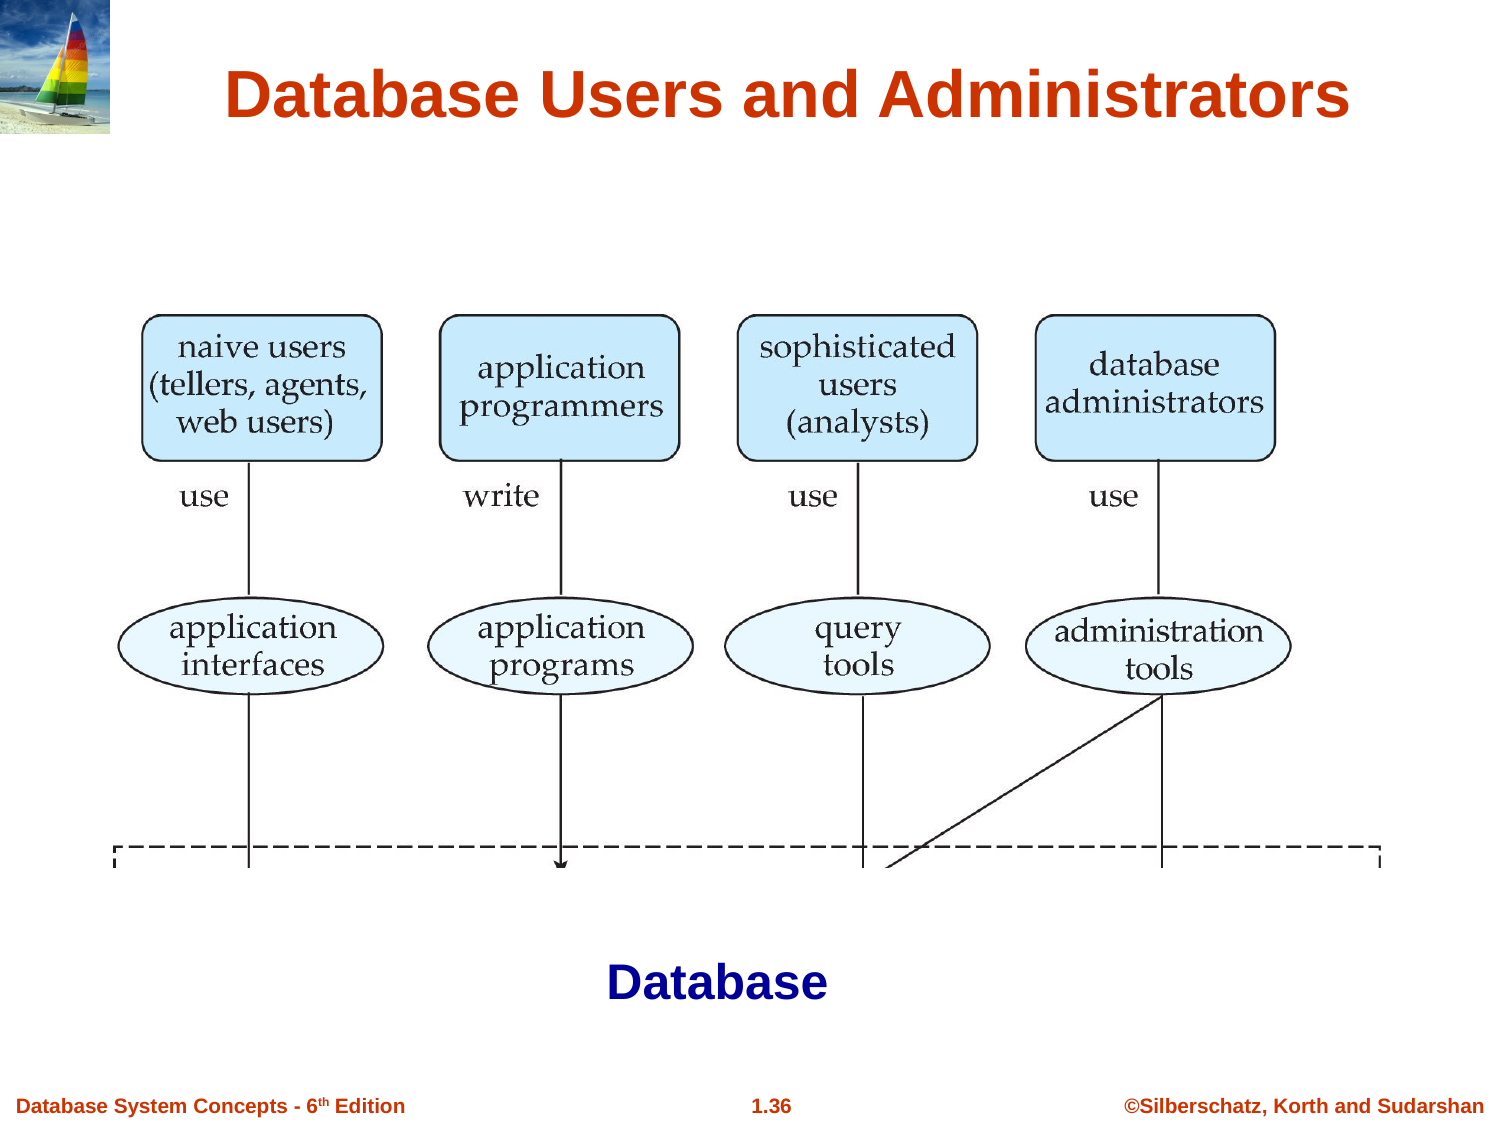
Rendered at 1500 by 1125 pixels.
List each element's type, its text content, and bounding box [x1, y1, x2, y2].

picture [113, 314, 1381, 868]
picture [0, 0, 110, 134]
title Database Users and Administrators [125, 38, 1452, 139]
text_box Database [591, 942, 874, 1018]
